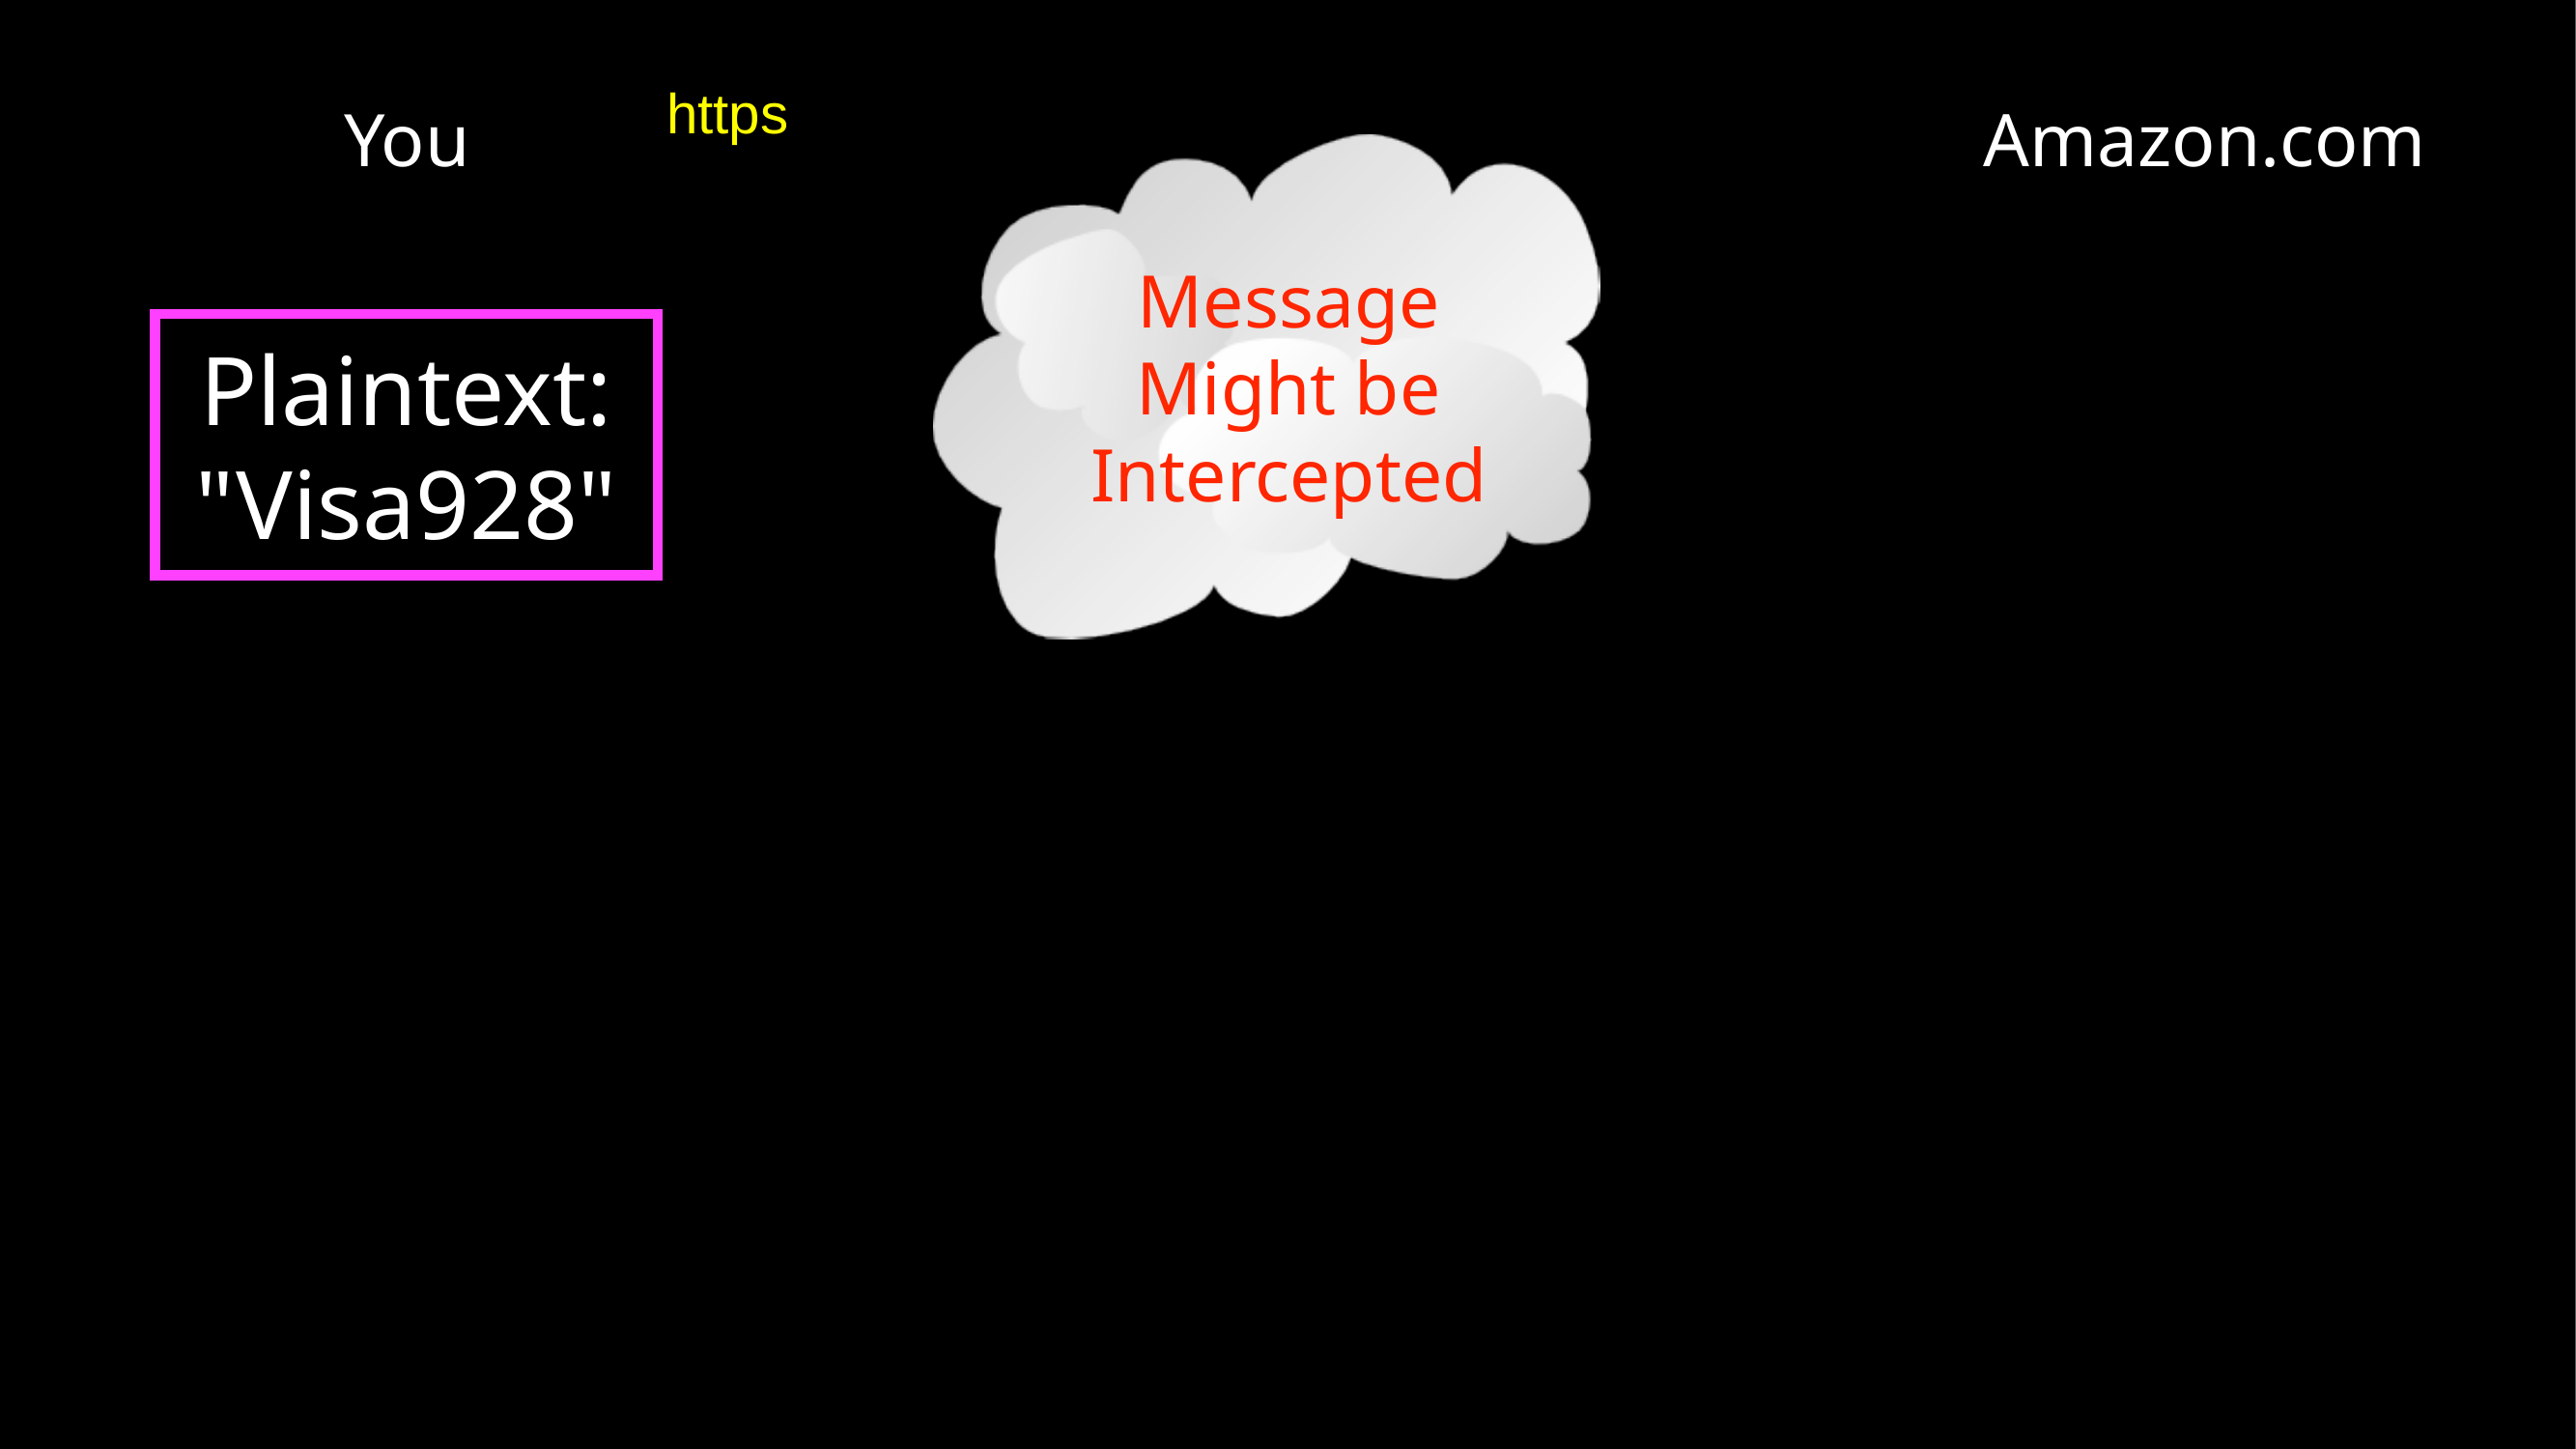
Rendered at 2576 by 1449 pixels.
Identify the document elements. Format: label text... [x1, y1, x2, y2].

text_box You [335, 86, 478, 189]
text_box Amazon.com [1975, 86, 2435, 189]
text_box Plaintext: "Visa928" [155, 313, 659, 576]
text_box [933, 134, 1600, 639]
text_box https [658, 69, 798, 154]
